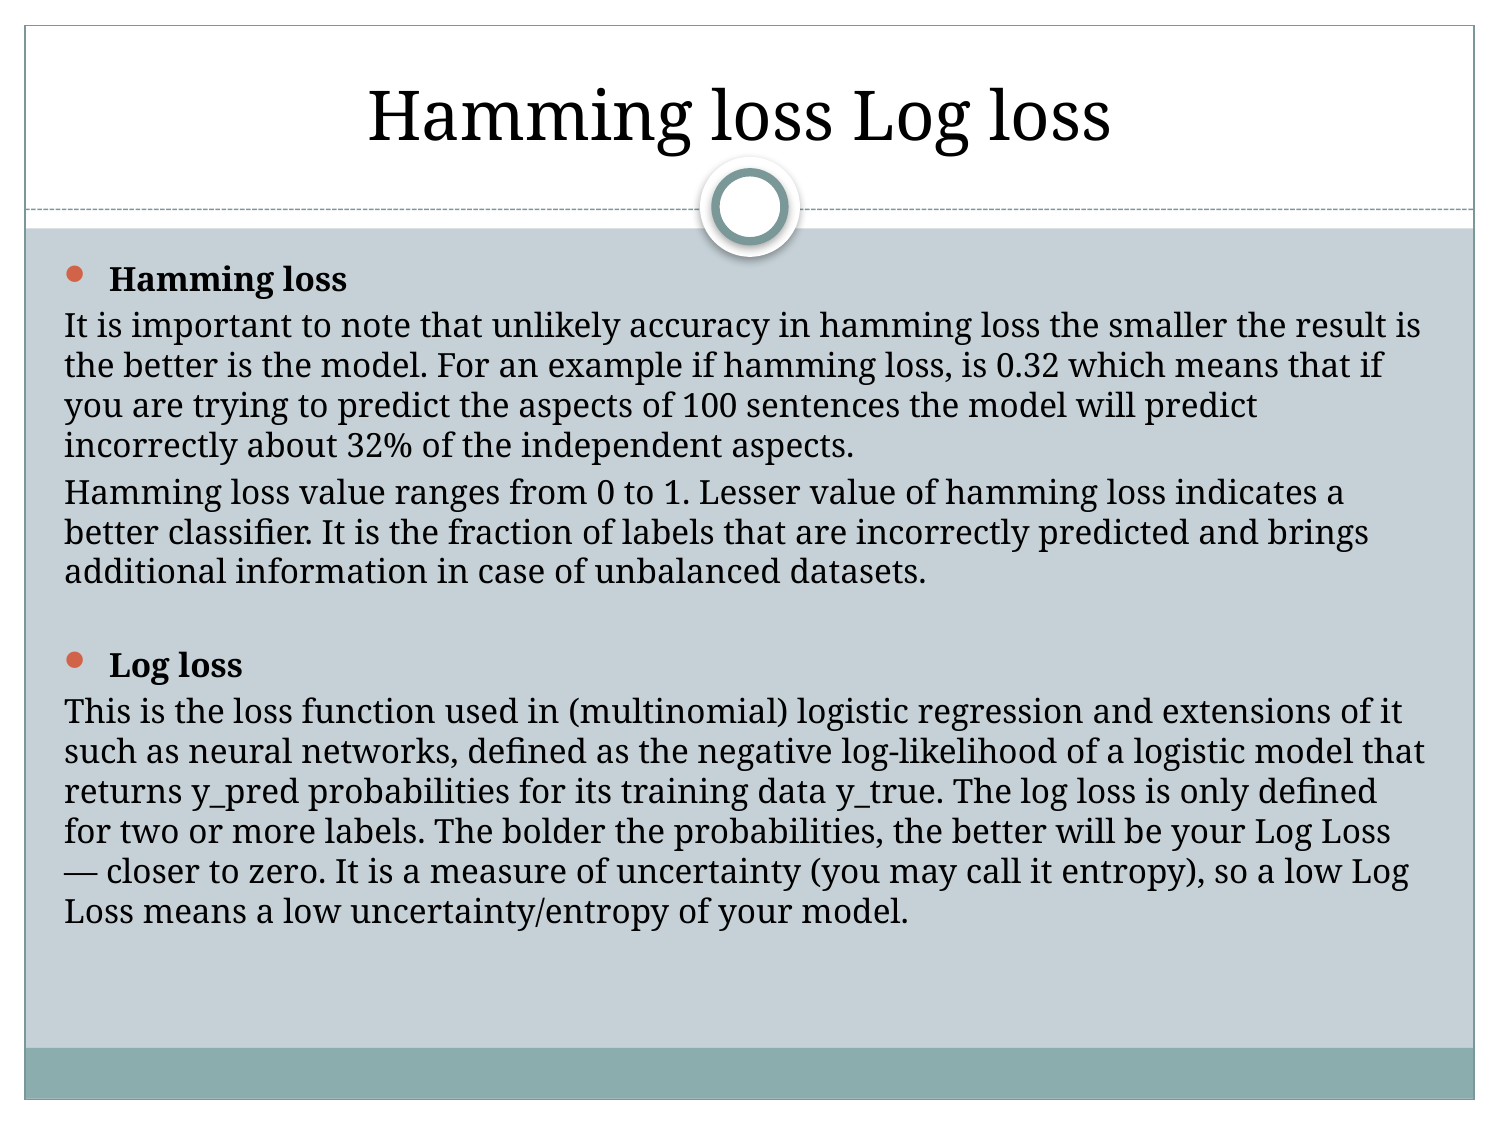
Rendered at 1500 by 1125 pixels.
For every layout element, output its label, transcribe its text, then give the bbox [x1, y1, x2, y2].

list Hamming loss It is important to note that unlikely accuracy in hamming loss the smaller the result is the better is the model. For an example if hamming loss, is 0.32 which means that if you are trying to predict the aspects of 100 sentences the model will predict incorrectly about 32% of the independent aspects. Hamming loss value ranges from 0 to 1. Lesser value of hamming loss indicates a better classifier. It is the fraction of labels that are incorrectly predicted and brings additional information in case of unbalanced datasets. Log loss This is the loss function used in (multinomial) logistic regression and extensions of it such as neural networks, defined as the negative log-likelihood of a logistic model that returns y_pred probabilities for its training data y_true. The log loss is only defined for two or more labels. The bolder the probabilities, the better will be your Log Loss — closer to zero. It is a measure of uncertainty (you may call it entropy), so a low Log Loss means a low uncertainty/entropy of your model. [49, 250, 1445, 1001]
title Hamming loss Log loss [49, 37, 1450, 162]
